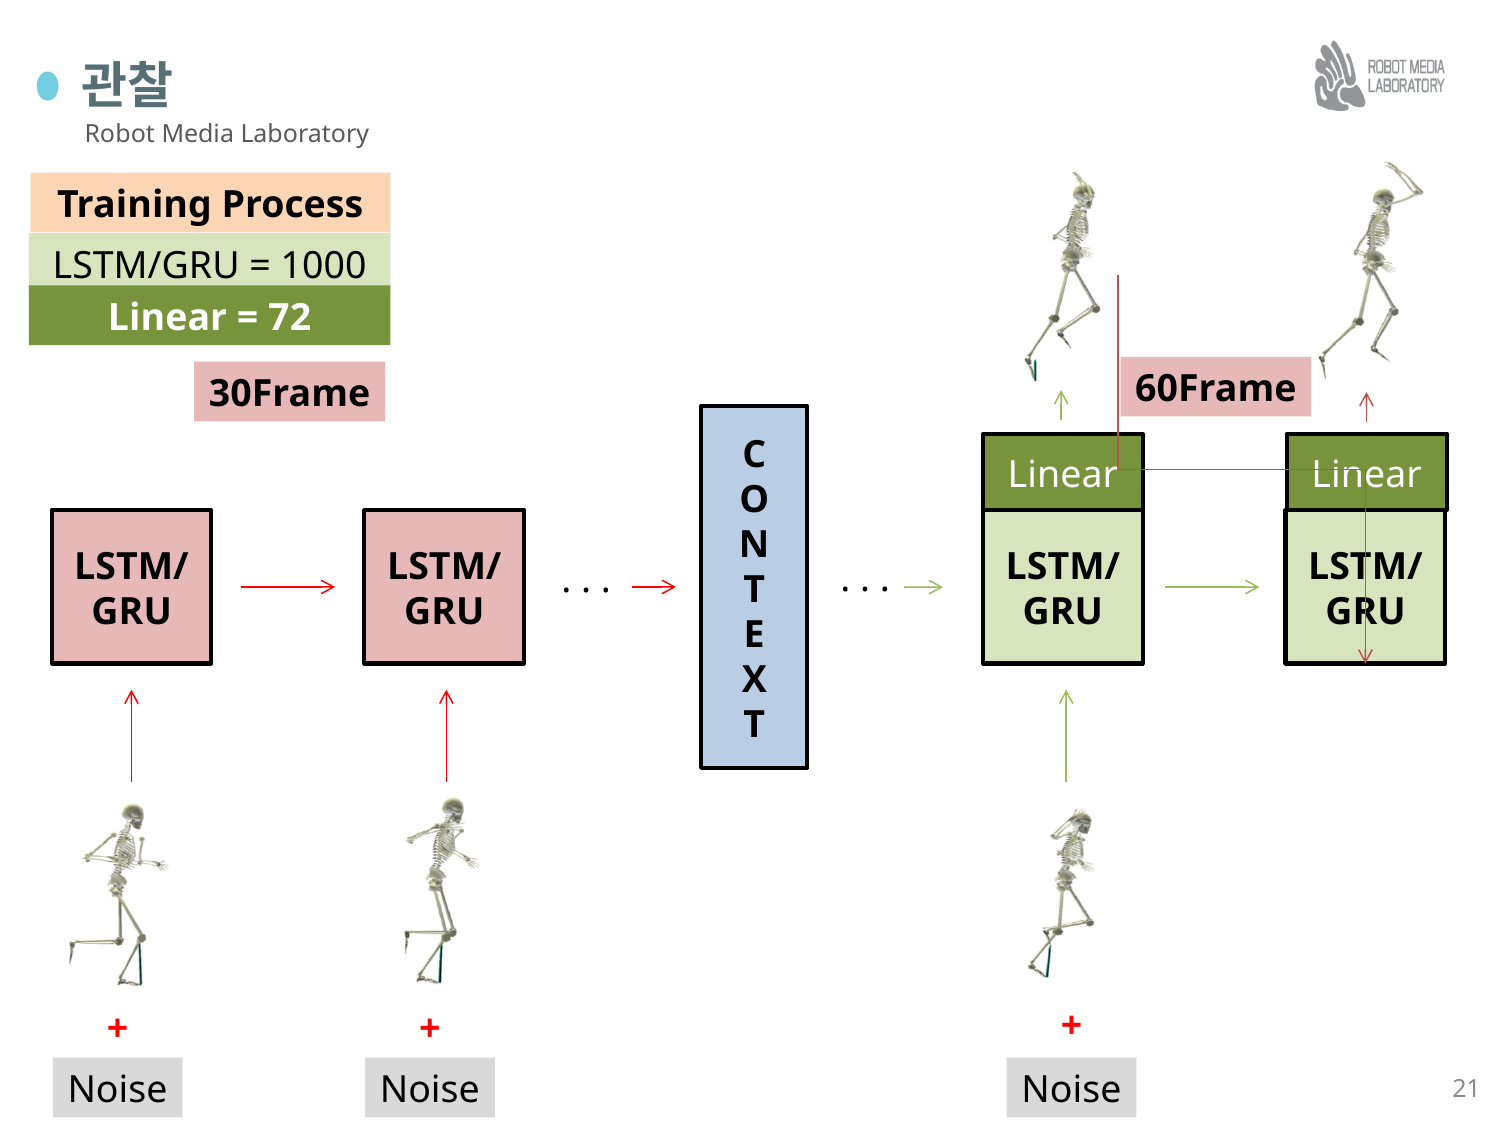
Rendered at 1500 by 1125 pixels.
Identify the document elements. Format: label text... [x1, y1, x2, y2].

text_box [1117, 274, 1366, 664]
picture [1316, 158, 1426, 393]
picture [56, 787, 176, 991]
picture [1017, 798, 1115, 983]
text_box Linear = 72 [28, 285, 391, 346]
text_box Linear [981, 432, 1112, 512]
text_box + [1045, 993, 1098, 1054]
text_box Training Process [30, 172, 391, 233]
text_box + [404, 997, 456, 1057]
text_box Noise [365, 1057, 495, 1118]
text_box Noise [1006, 1057, 1137, 1118]
text_box Noise [52, 1057, 183, 1118]
picture [394, 787, 486, 985]
text_box LSTM/GRU [50, 508, 213, 666]
picture [1307, 34, 1451, 119]
text_box + [92, 998, 144, 1057]
picture [1015, 162, 1119, 388]
text_box . . . [825, 547, 925, 607]
text_box LSTM/GRU [981, 512, 1113, 666]
text_box 30Frame [194, 361, 386, 422]
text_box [36, 45, 981, 154]
text_box LSTM/GRU [362, 508, 526, 666]
text_box LSTM/GRU = 1000 [28, 233, 391, 285]
text_box . . . [546, 547, 646, 608]
text_box C O N T E X T [699, 404, 809, 770]
text_box LSTM/GRU [1369, 512, 1447, 666]
text_box Linear [1370, 432, 1449, 512]
slide_number 21 [1145, 1059, 1496, 1120]
